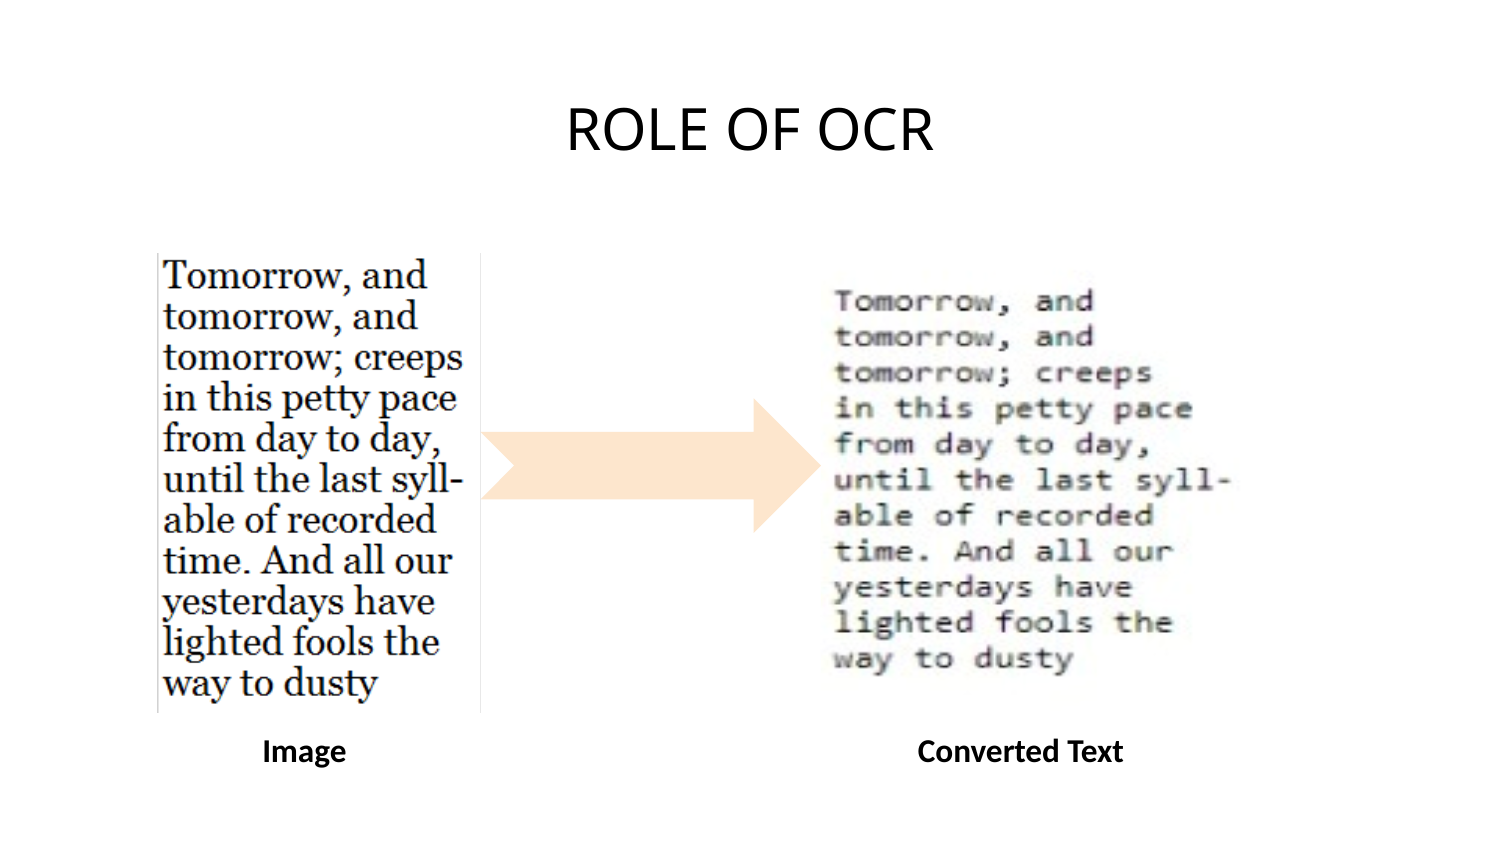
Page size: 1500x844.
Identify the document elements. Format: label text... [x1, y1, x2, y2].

title ROLE OF OCR [116, 88, 1384, 167]
picture [820, 243, 1348, 723]
picture [157, 253, 481, 713]
text_box Converted Text [862, 732, 1140, 777]
text_box Image [206, 722, 362, 777]
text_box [480, 289, 822, 627]
